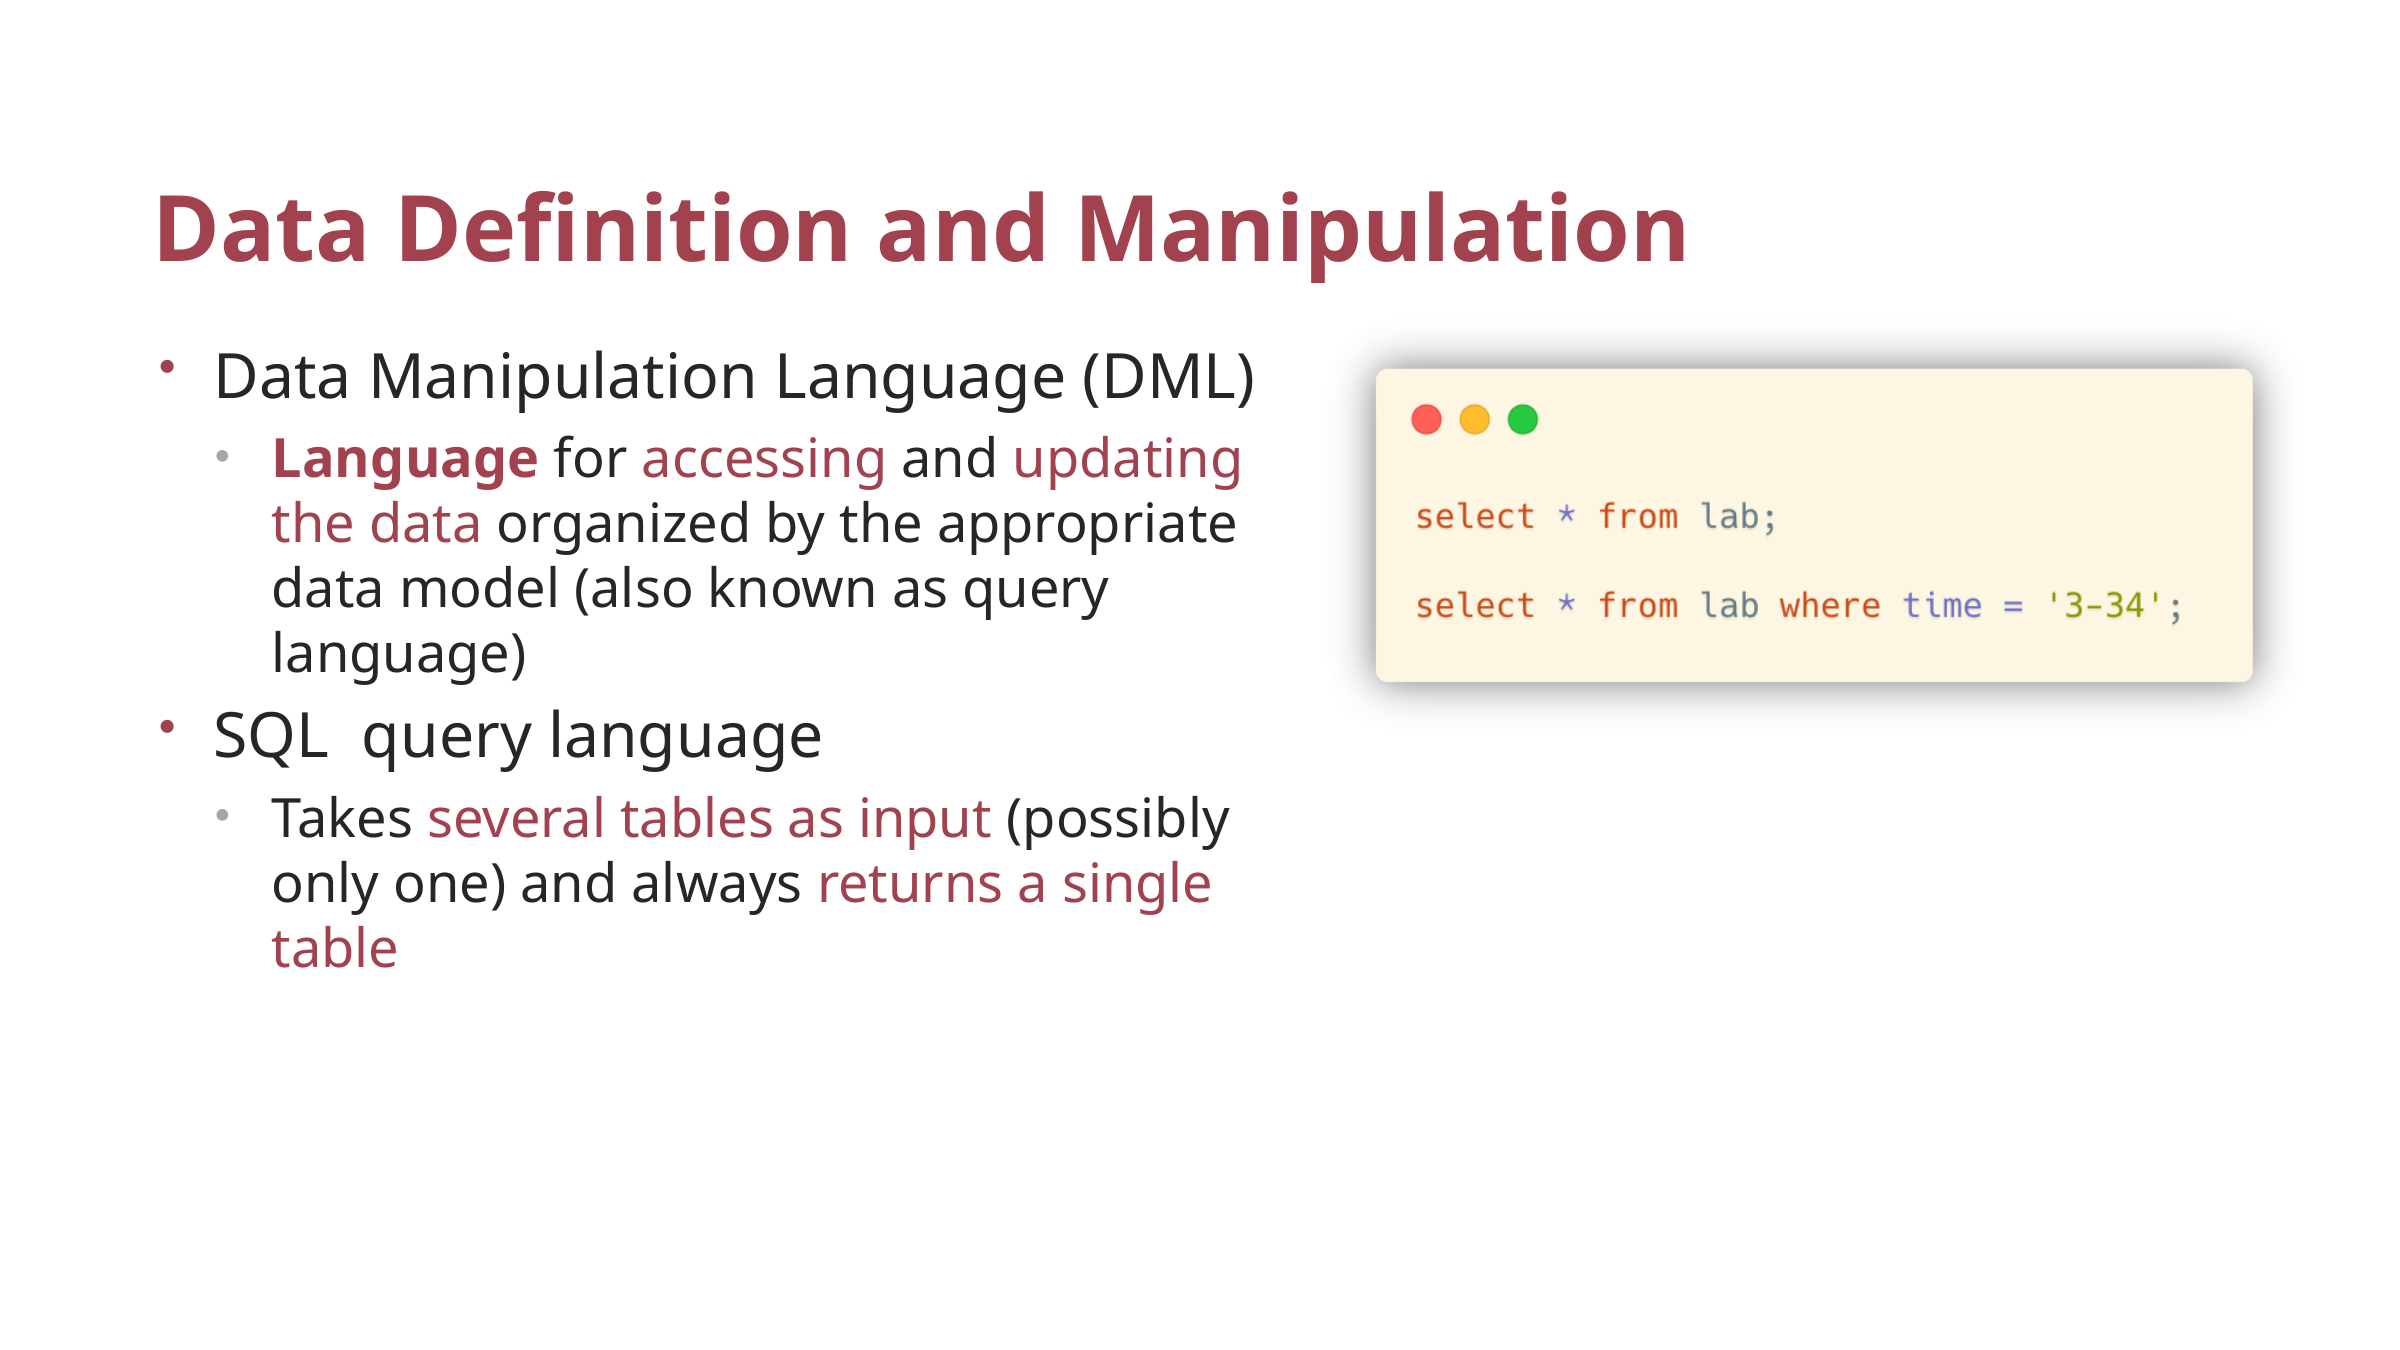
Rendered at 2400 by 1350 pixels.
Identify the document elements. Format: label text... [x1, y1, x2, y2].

list Data Manipulation Language (DML) Language for accessing and updating the data organized by the appropriate data model (also known as query language) SQL query language Takes several tables as input (possibly only one) and always returns a single table [137, 324, 1300, 1200]
picture [1299, 287, 2330, 764]
title Data Definition and Manipulation [137, 54, 2263, 288]
